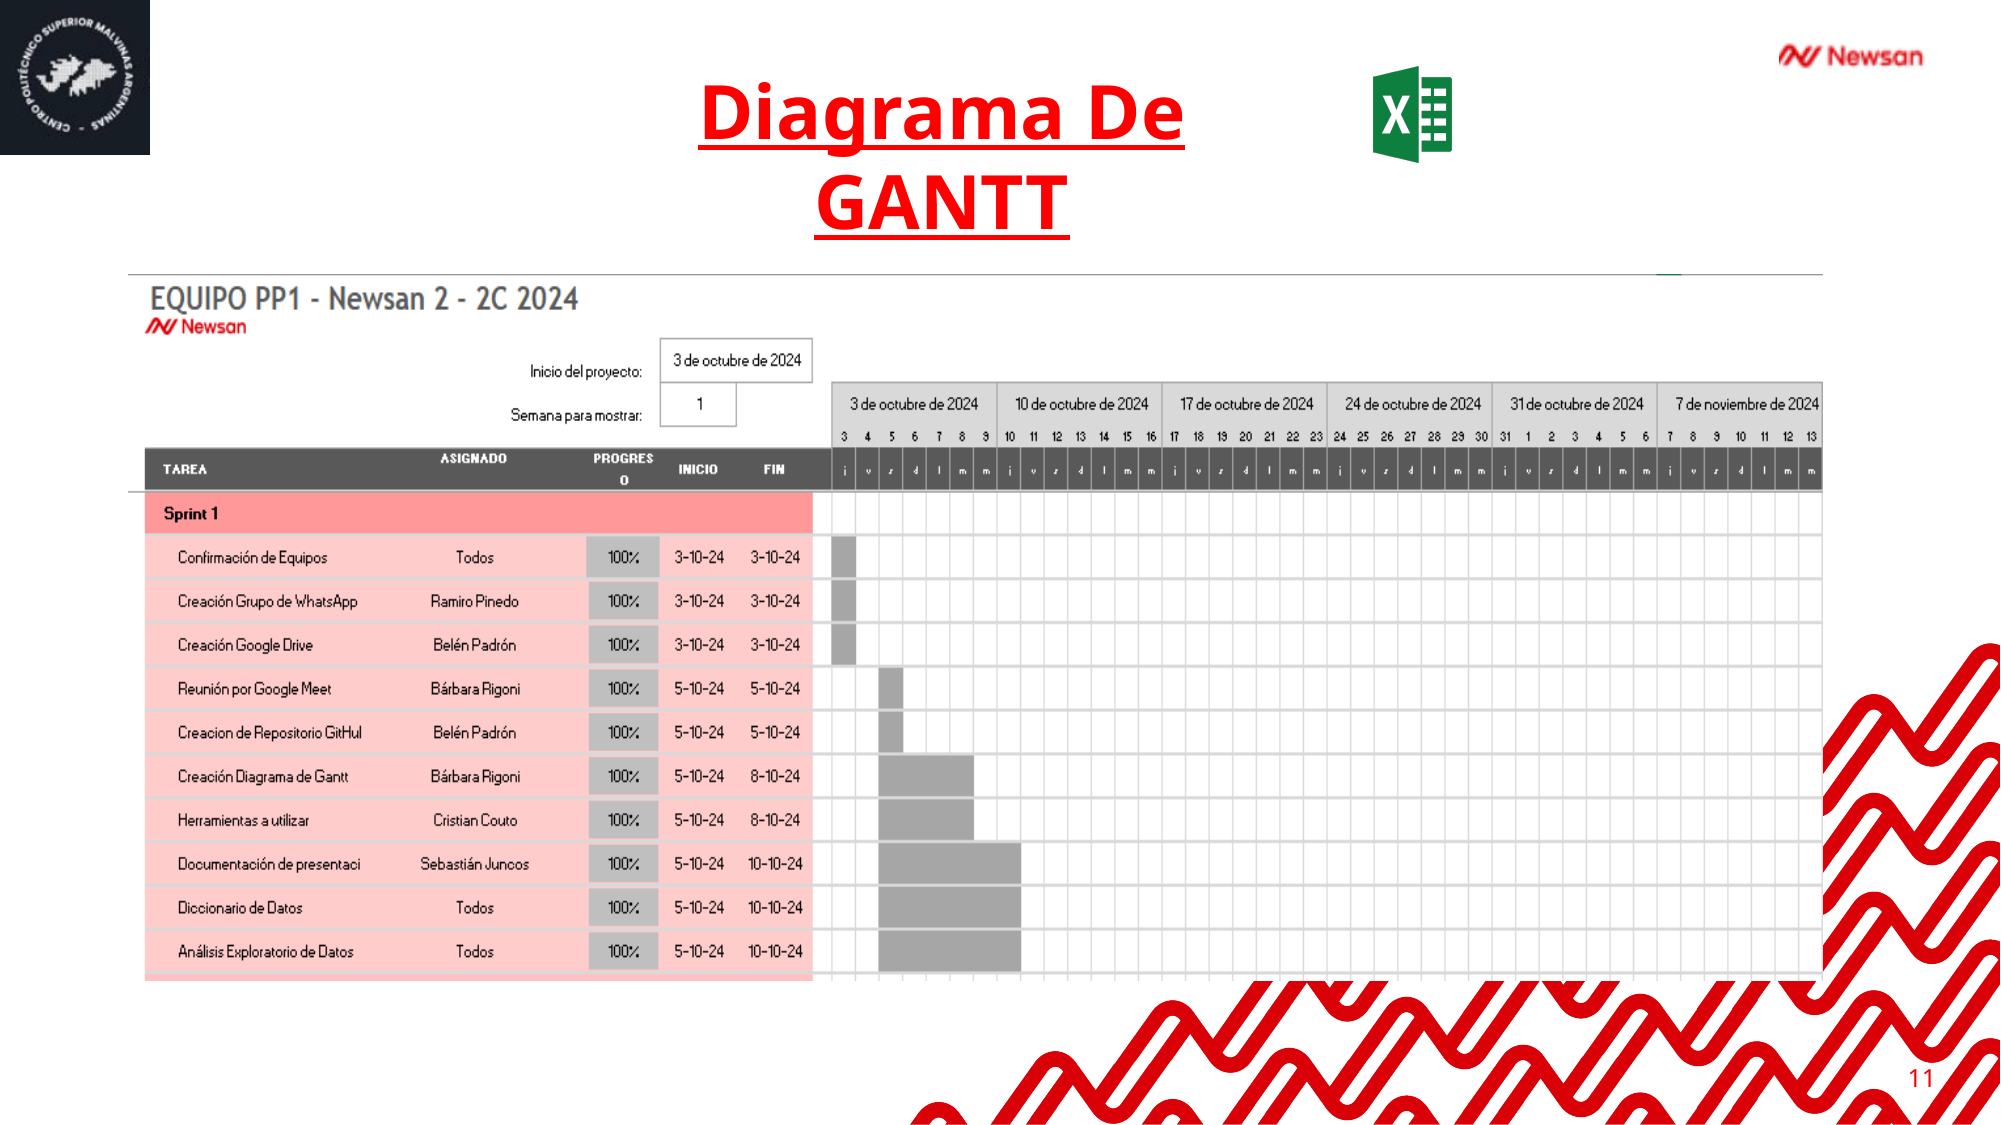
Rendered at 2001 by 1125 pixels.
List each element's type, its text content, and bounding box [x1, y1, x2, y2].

text_box 11 [1506, 1047, 1957, 1108]
text_box Diagrama De GANTT [582, 56, 1302, 252]
picture [0, 0, 2000, 1125]
